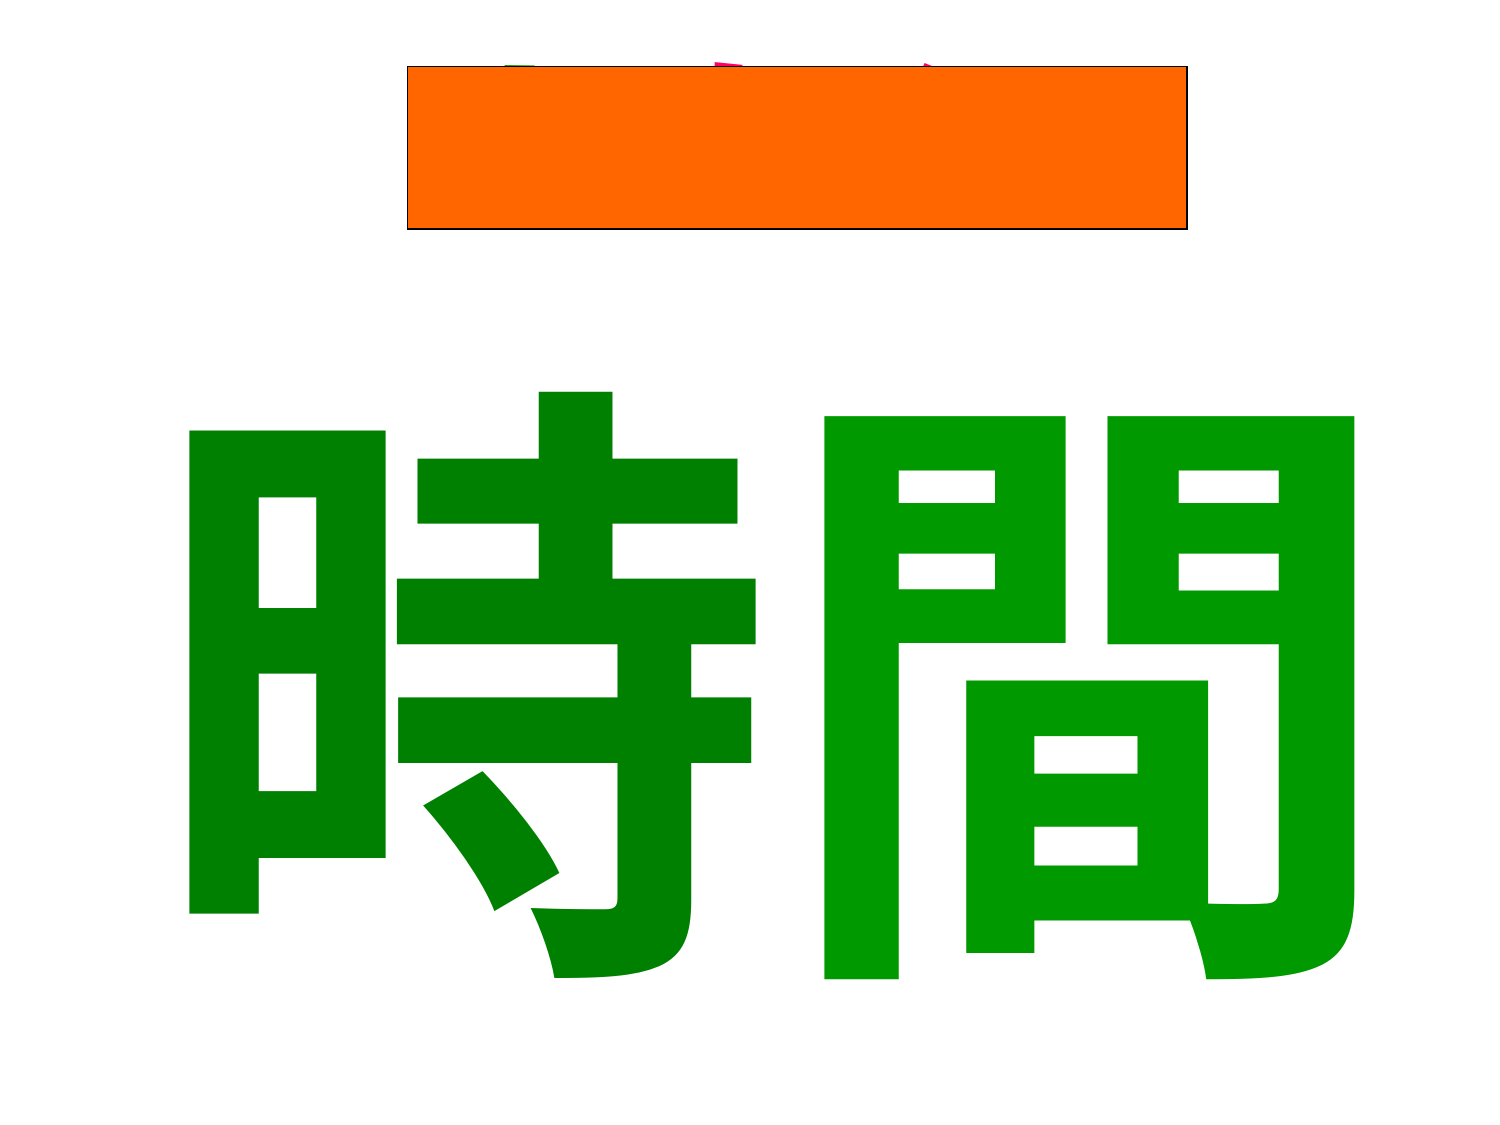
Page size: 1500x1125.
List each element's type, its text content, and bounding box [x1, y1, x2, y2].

title じかん [75, 45, 1425, 233]
list 時間 [135, 290, 1425, 1005]
text_box [407, 66, 1188, 229]
